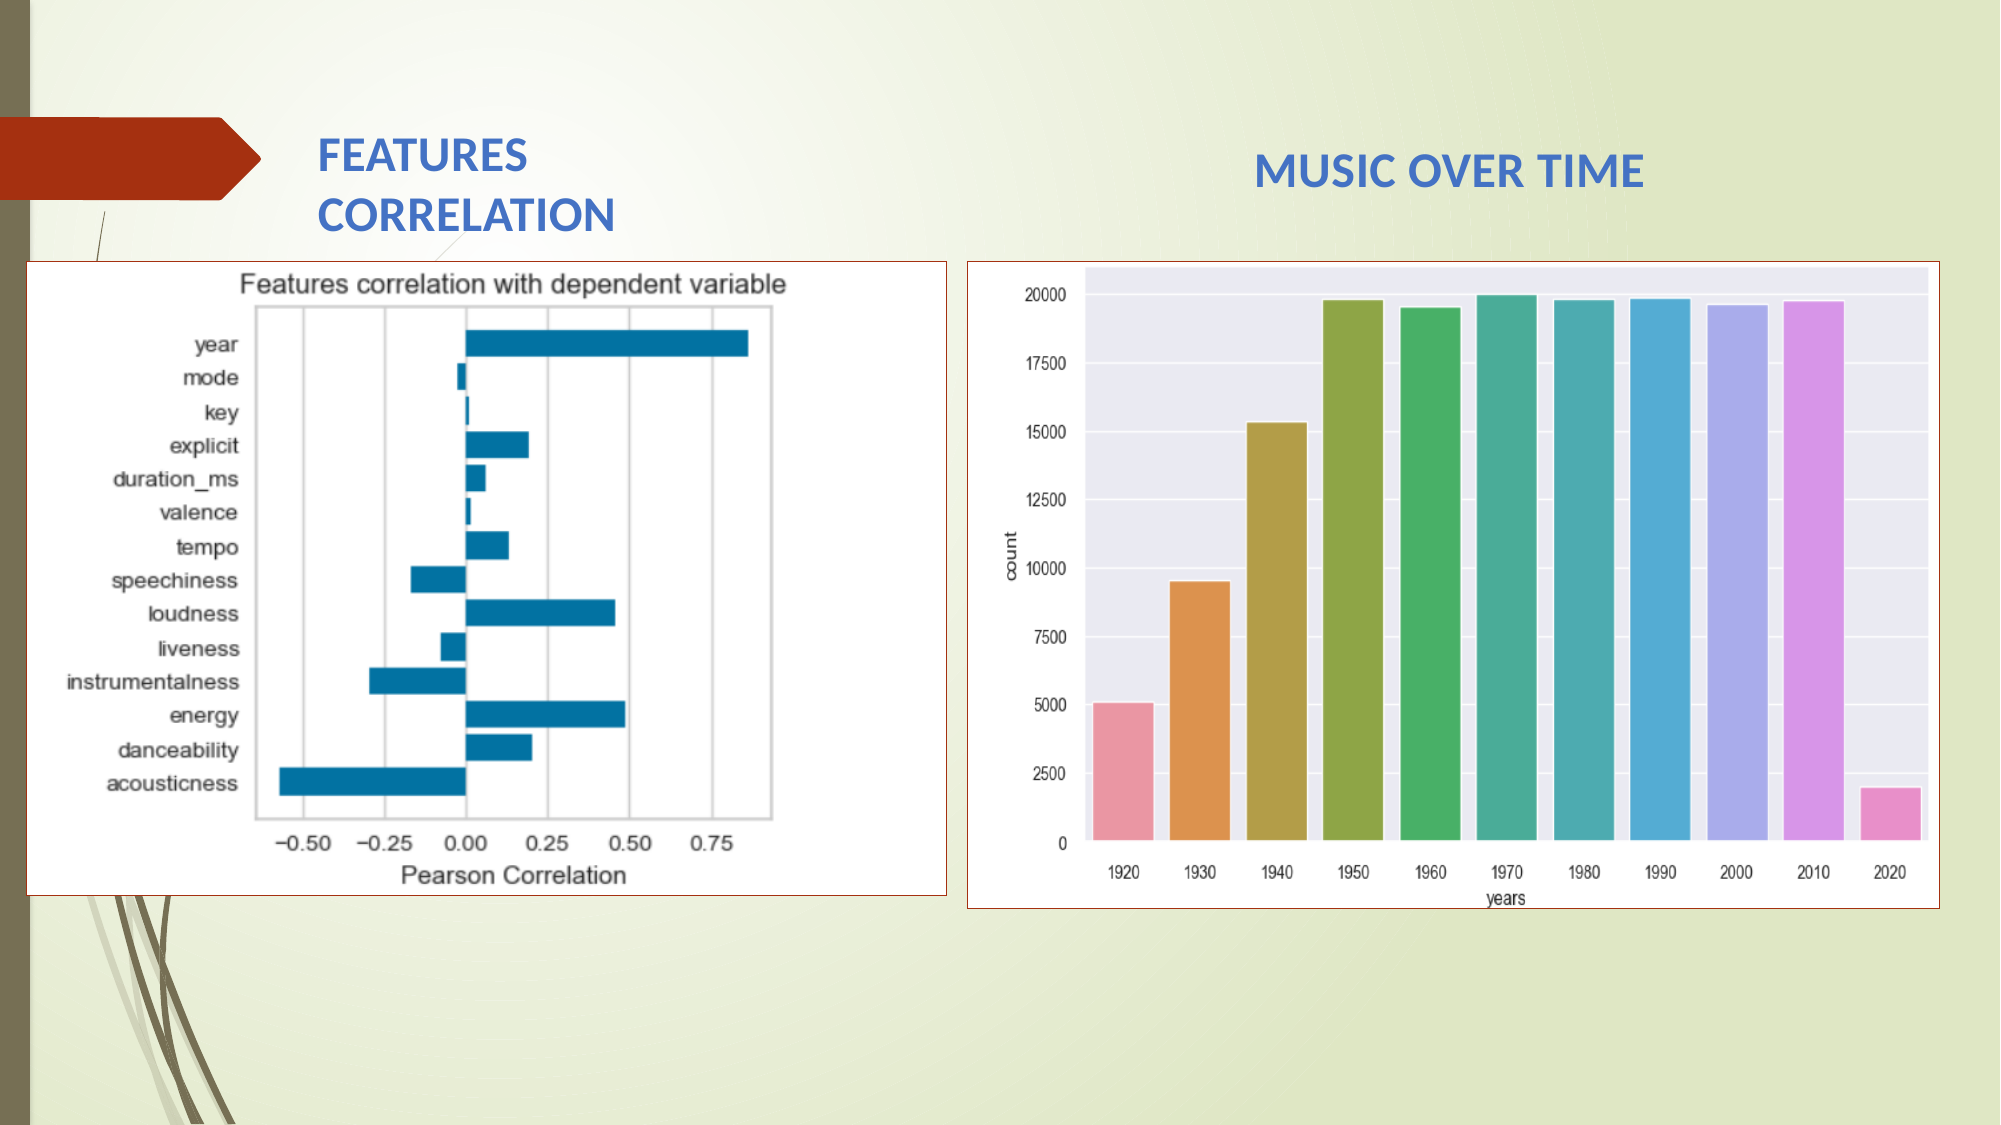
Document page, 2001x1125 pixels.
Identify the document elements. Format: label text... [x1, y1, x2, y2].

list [26, 260, 947, 896]
picture [967, 260, 1940, 909]
text_box Music Over Time [1239, 129, 1697, 205]
text_box Features correlation [303, 114, 761, 249]
